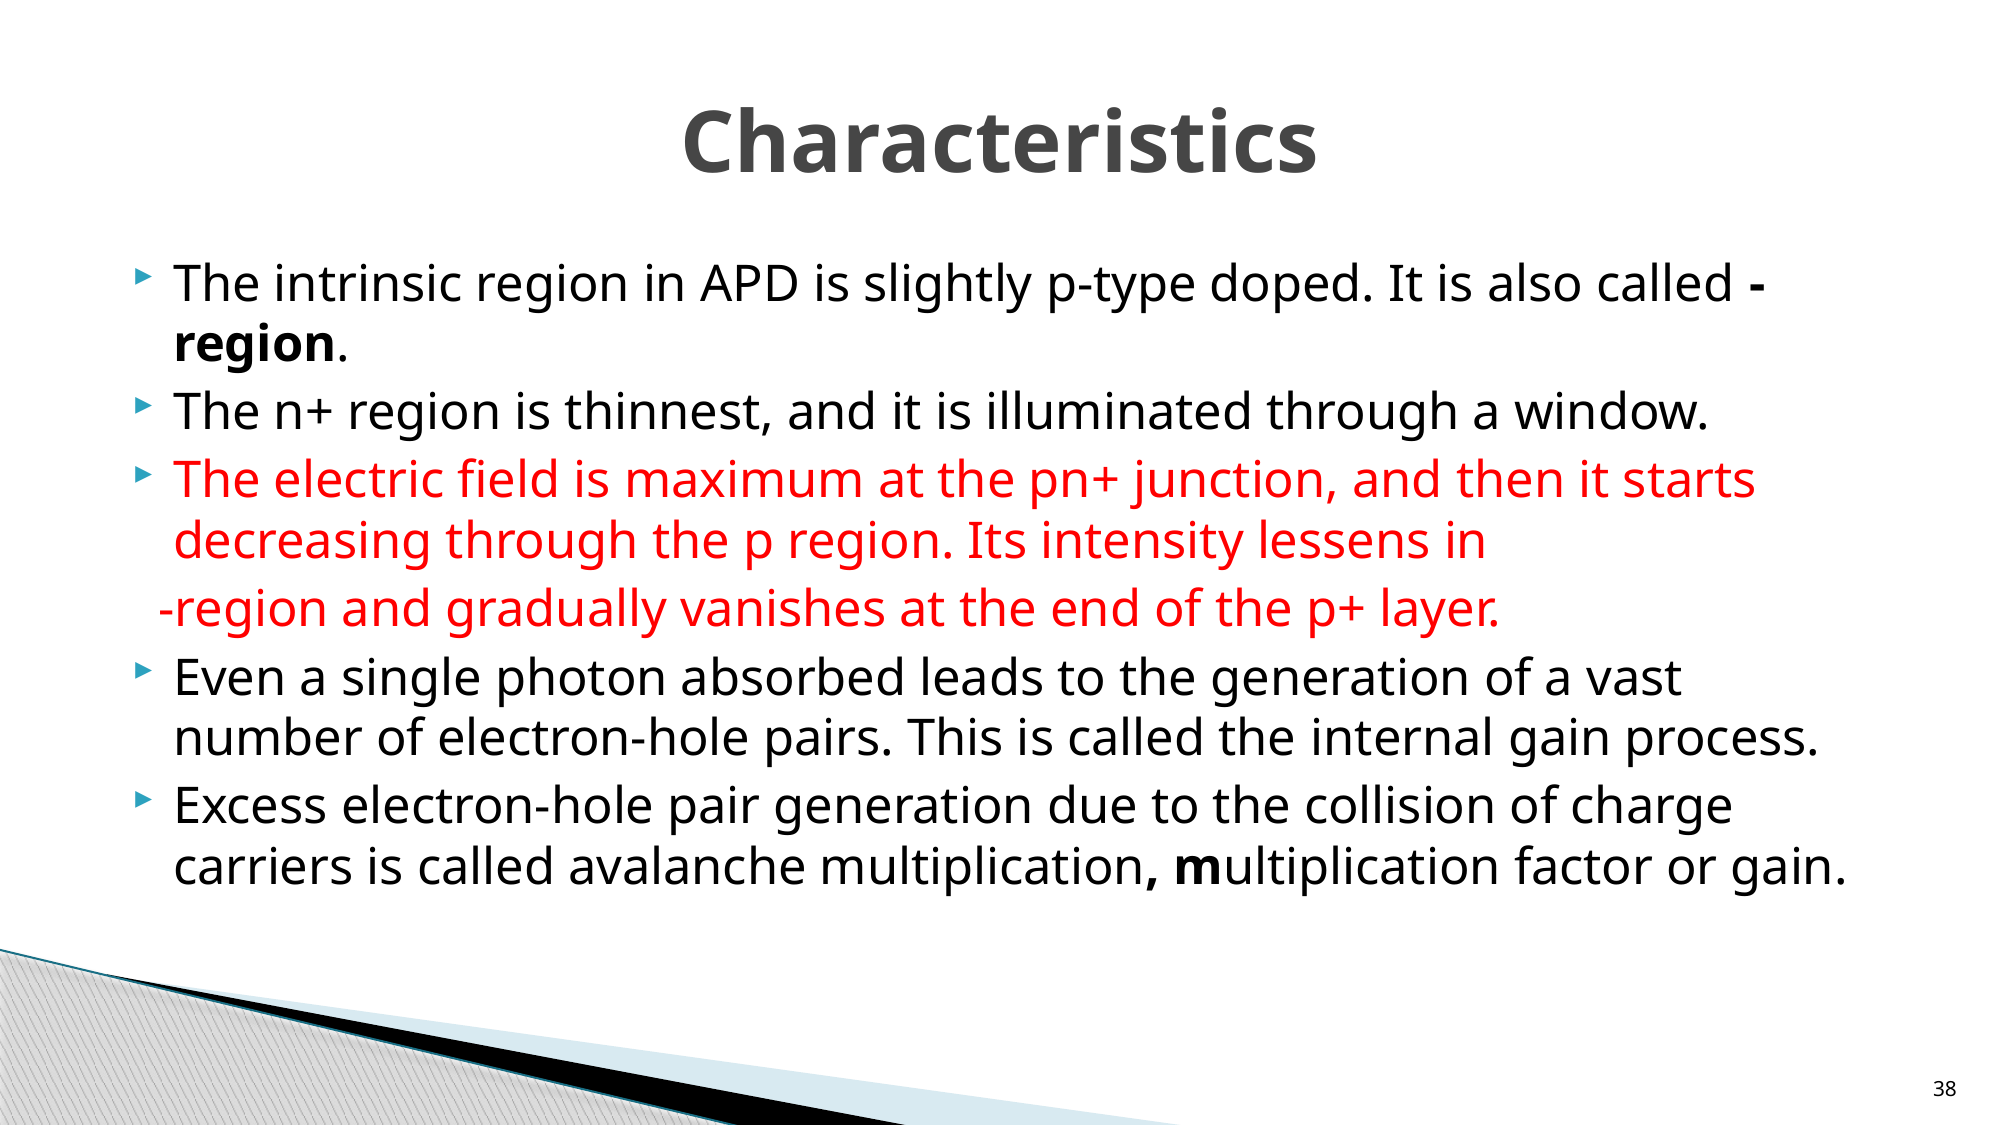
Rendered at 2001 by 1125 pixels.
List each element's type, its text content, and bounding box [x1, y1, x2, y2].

slide_number 38 [1891, 1051, 1972, 1112]
list The intrinsic region in APD is slightly p-type doped. It is also called -region. The n+ region is thinnest, and it is illuminated through a window. The electric field is maximum at the pn+ junction, and then it starts decreasing through the p region. Its intensity lessens in -region and gradually vanishes at the end of the p+ layer. Even a single photon absorbed leads to the generation of a vast number of electron-hole pairs. This is called the internal gain process. Excess electron-hole pair generation due to the collision of charge carriers is called avalanche multiplication, multiplication factor or gain. [99, 243, 1900, 986]
title Characteristics [99, 45, 1900, 233]
